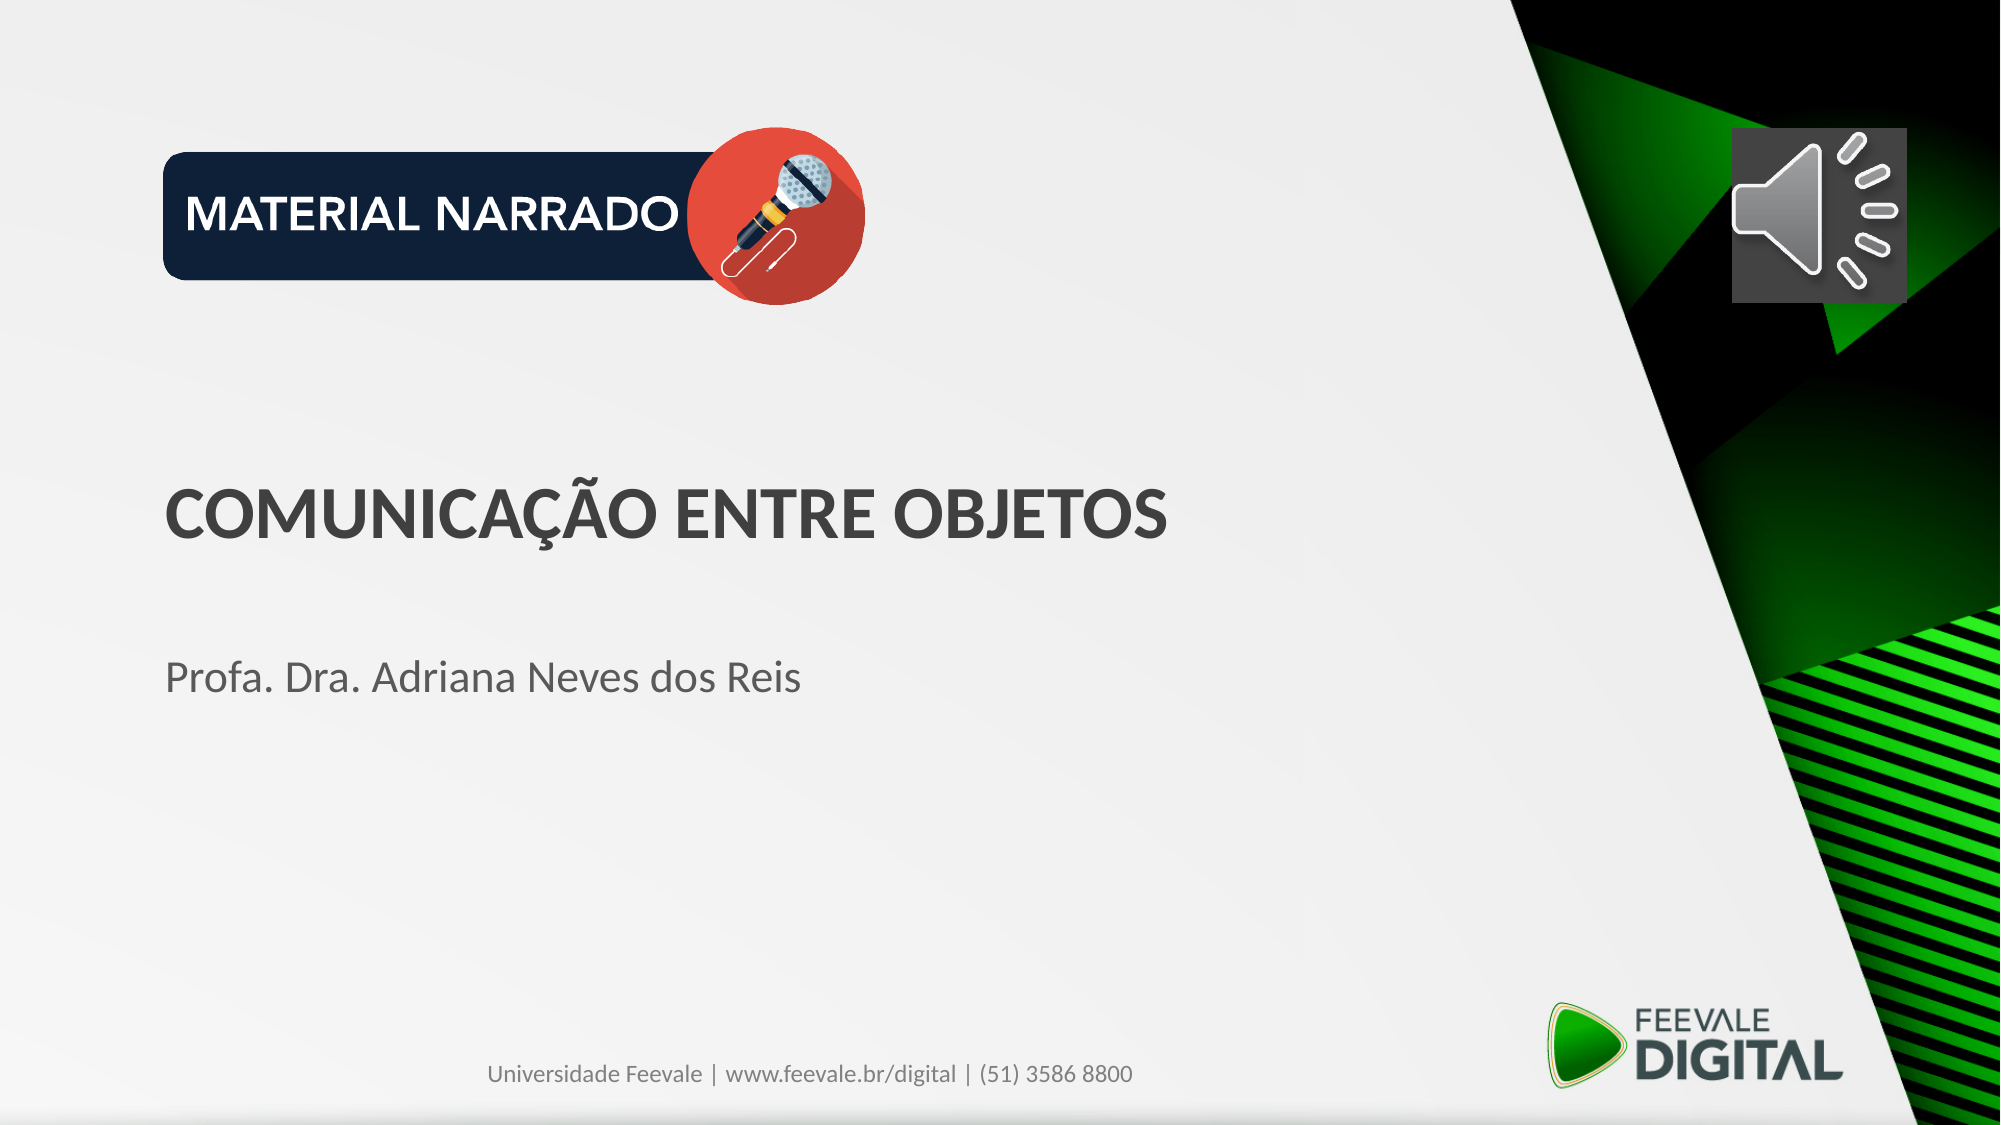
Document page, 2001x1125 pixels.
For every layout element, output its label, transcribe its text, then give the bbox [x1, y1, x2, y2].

picture [0, 0, 2001, 1125]
title Comunicação entre objetos [150, 397, 1625, 620]
subtitle Profa. Dra. Adriana Neves dos Reis [150, 639, 1550, 835]
